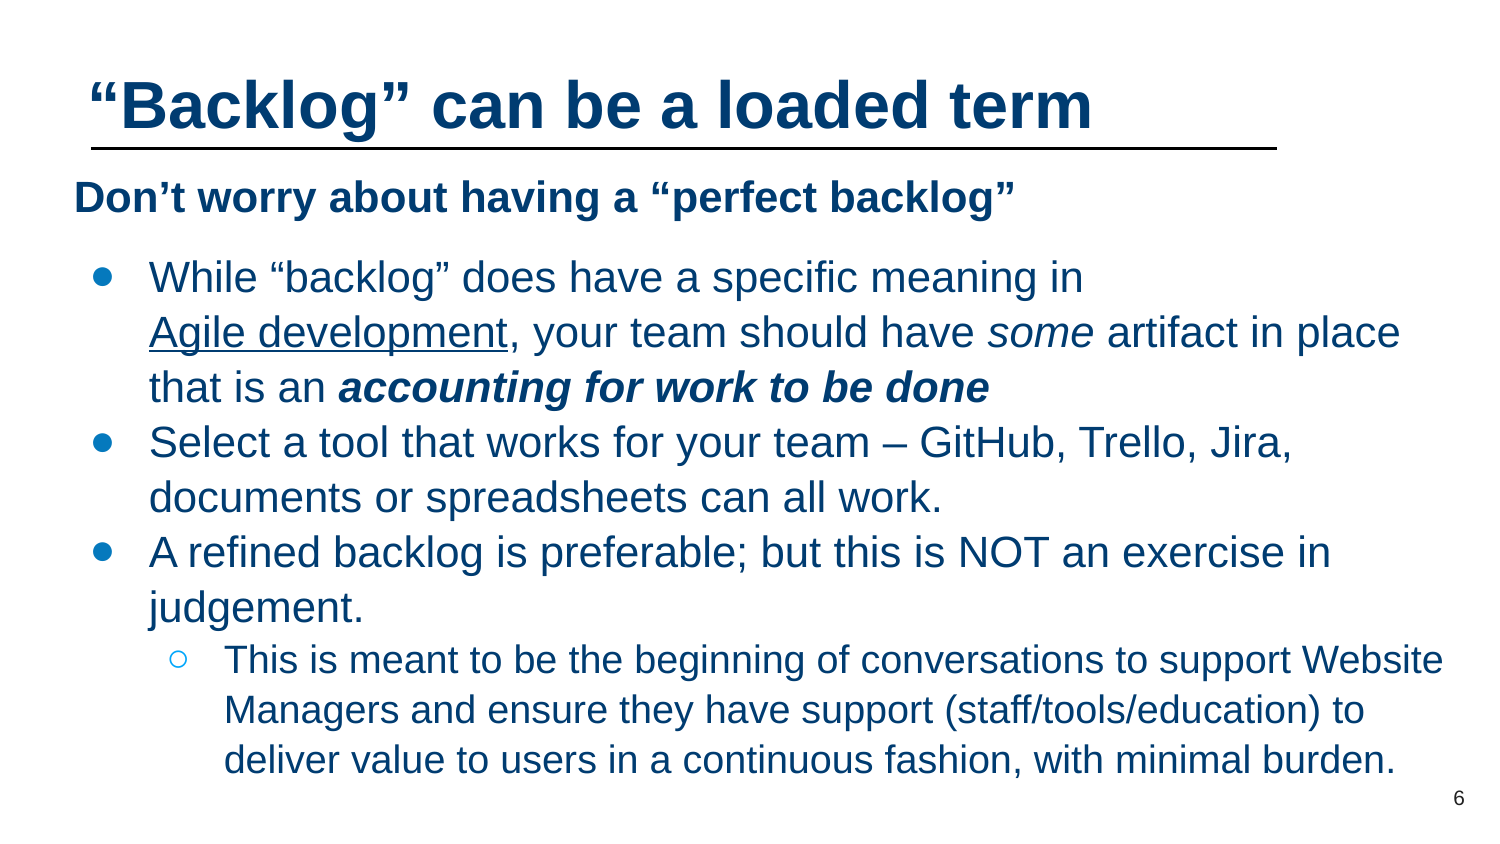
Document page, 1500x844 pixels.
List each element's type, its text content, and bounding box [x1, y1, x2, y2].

title “Backlog” can be a loaded term [72, 12, 1390, 150]
slide_number 6 [1389, 764, 1480, 830]
list Don’t worry about having a “perfect backlog” While “backlog” does have a specific meaning in Agile development, your team should have some artifact in place that is an accounting for work to be done Select a tool that works for your team – GitHub, Trello, Jira, documents or spreadsheets can all work. A refined backlog is preferable; but this is NOT an exercise in judgement. This is meant to be the beginning of conversations to support Website Managers and ensure they have support (staff/tools/education) to deliver value to users in a continuous fashion, with minimal burden. [58, 150, 1465, 613]
